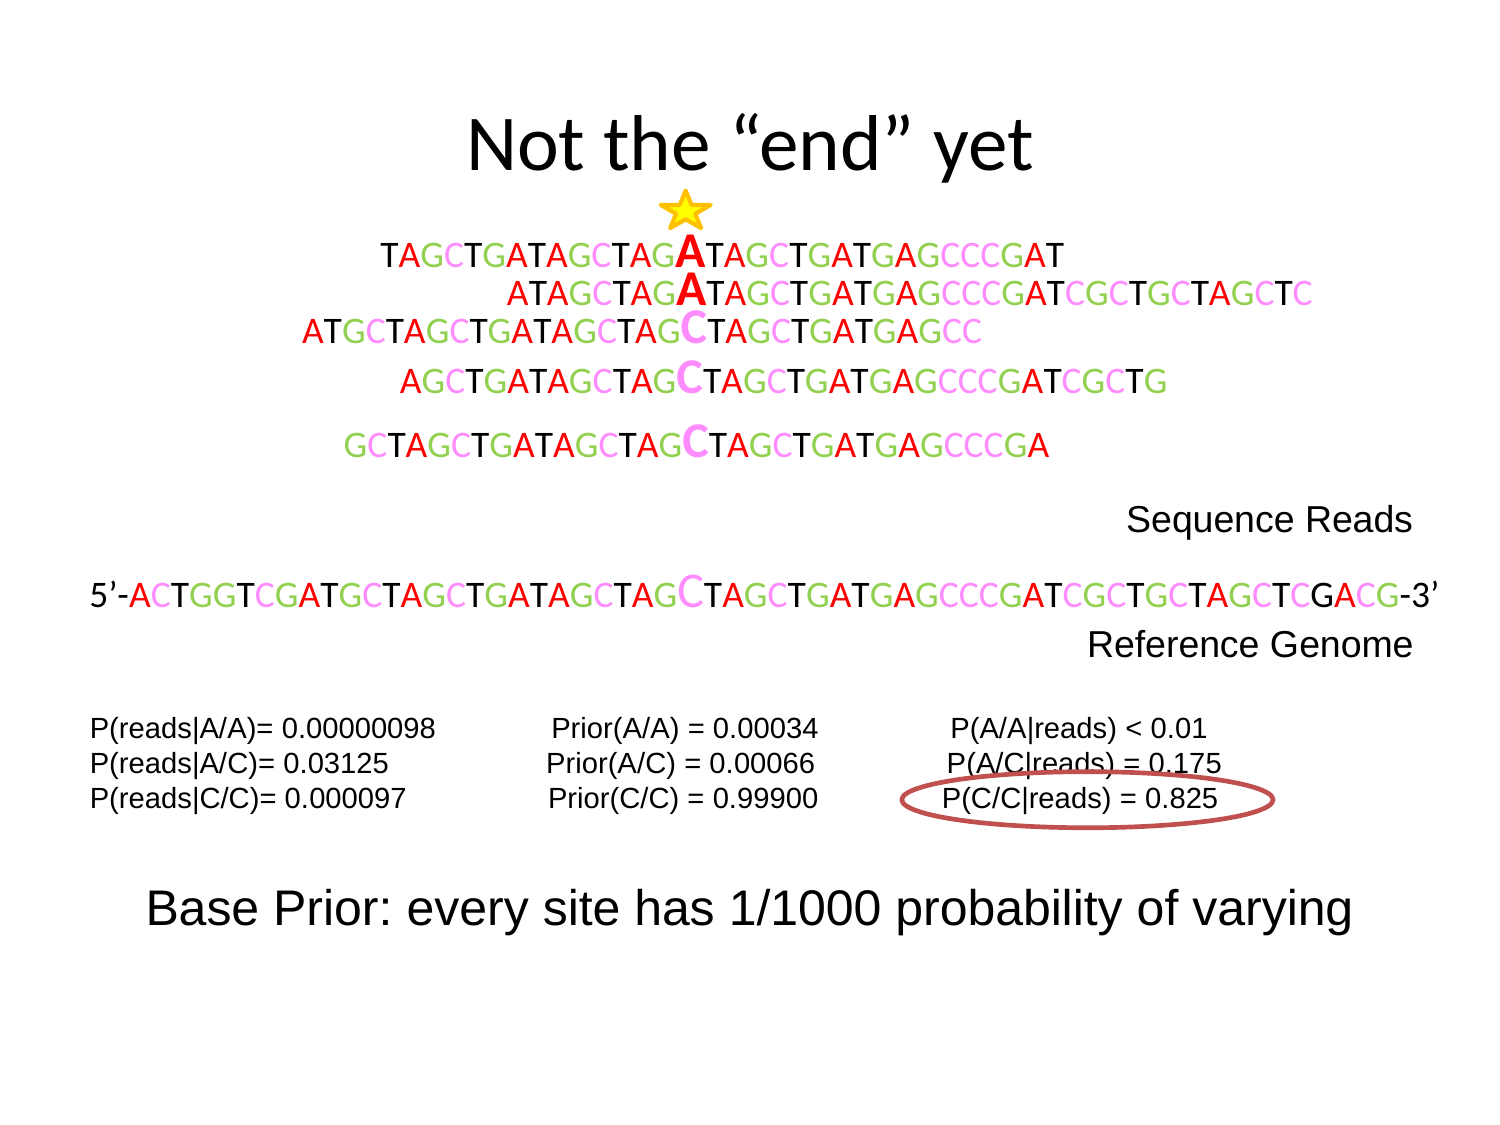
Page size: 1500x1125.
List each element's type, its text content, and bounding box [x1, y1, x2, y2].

text_box 5’-ACTGGTCGATGCTAGCTGATAGCTAGCTAGCTGATGAGCCCGATCGCTGCTAGCTCGACG-3’ [92, 550, 1436, 626]
text_box Reference Genome [1072, 626, 1429, 673]
text_box GCTAGCTGATAGCTAGCTAGCTGATGAGCCCGA [339, 400, 1054, 476]
text_box ATAGCTAGATAGCTGATGAGCCCGATCGCTGCTAGCTC [378, 247, 1442, 323]
text_box Sequence Reads [1111, 487, 1428, 548]
text_box P(reads|A/A)= 0.00000098 Prior(A/A) = 0.00034 P(A/A|reads) < 0.01 P(reads|A/C)= 0.03125 Prior(A/C) = 0.00066 P(A/C|reads) = 0.175 P(reads|C/C)= 0.000097 Prior(C/C) = 0.99900 P(C/C|reads) = 0.825 [74, 701, 1413, 867]
title Not the “end” yet [75, 45, 1425, 233]
text_box TAGCTGATAGCTAGATAGCTGATGAGCCCGAT [377, 209, 1067, 285]
text_box Base Prior: every site has 1/1000 probability of varying [24, 868, 1475, 944]
text_box [658, 188, 713, 230]
text_box [901, 771, 1274, 828]
text_box AGCTGATAGCTAGCTAGCTGATGAGCCCGATCGCTG [374, 335, 1193, 411]
text_box ATGCTAGCTGATAGCTAGCTAGCTGATGAGCC [299, 285, 985, 361]
